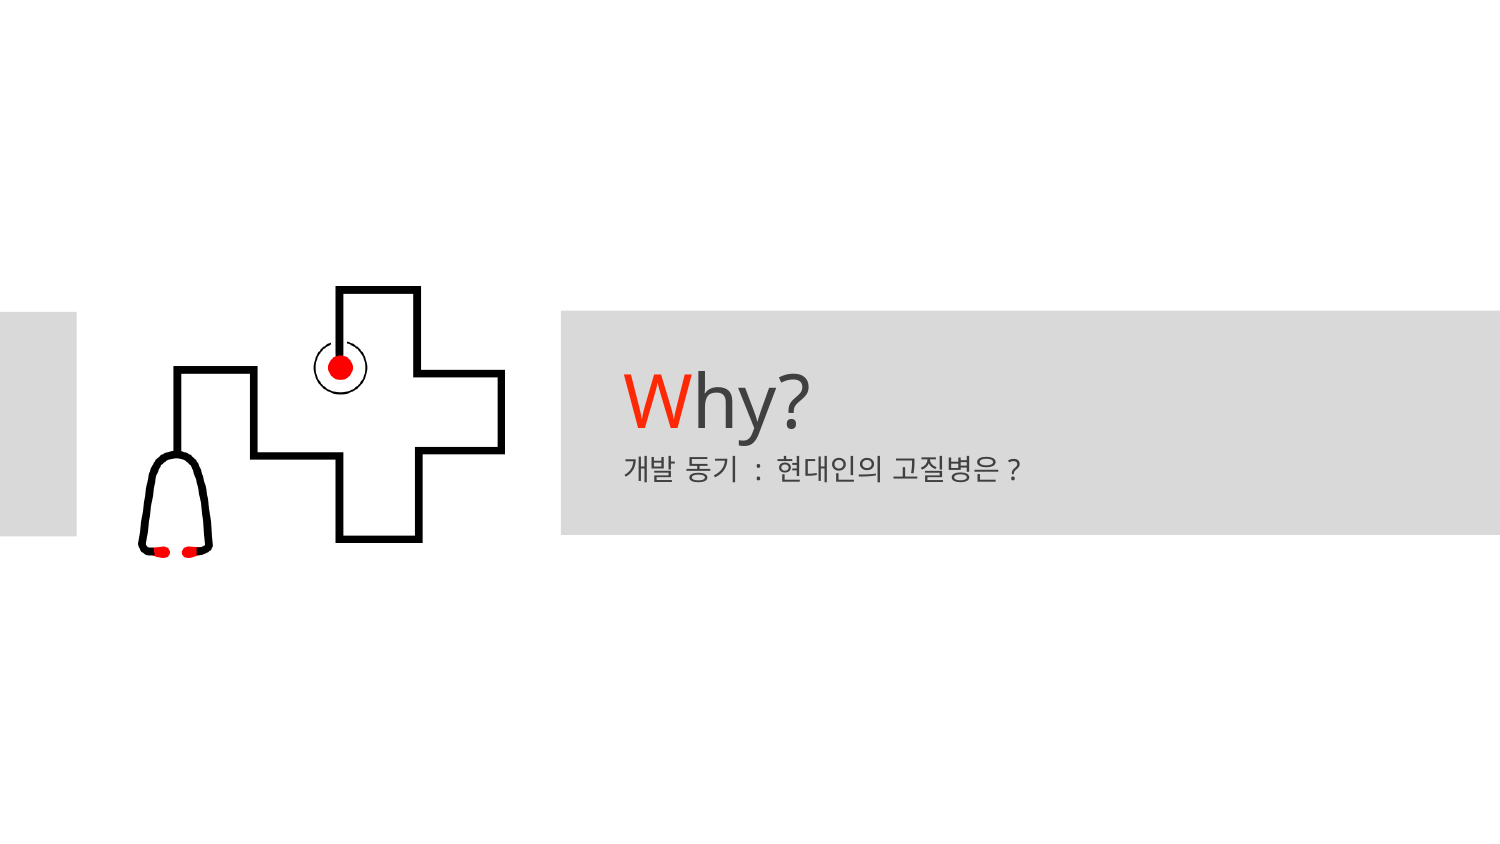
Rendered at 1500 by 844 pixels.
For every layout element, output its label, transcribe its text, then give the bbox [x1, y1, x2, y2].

picture [138, 286, 505, 558]
list Why? [608, 351, 1500, 445]
list 개발 동기 : 현대인의 고질병은? [608, 445, 1500, 493]
